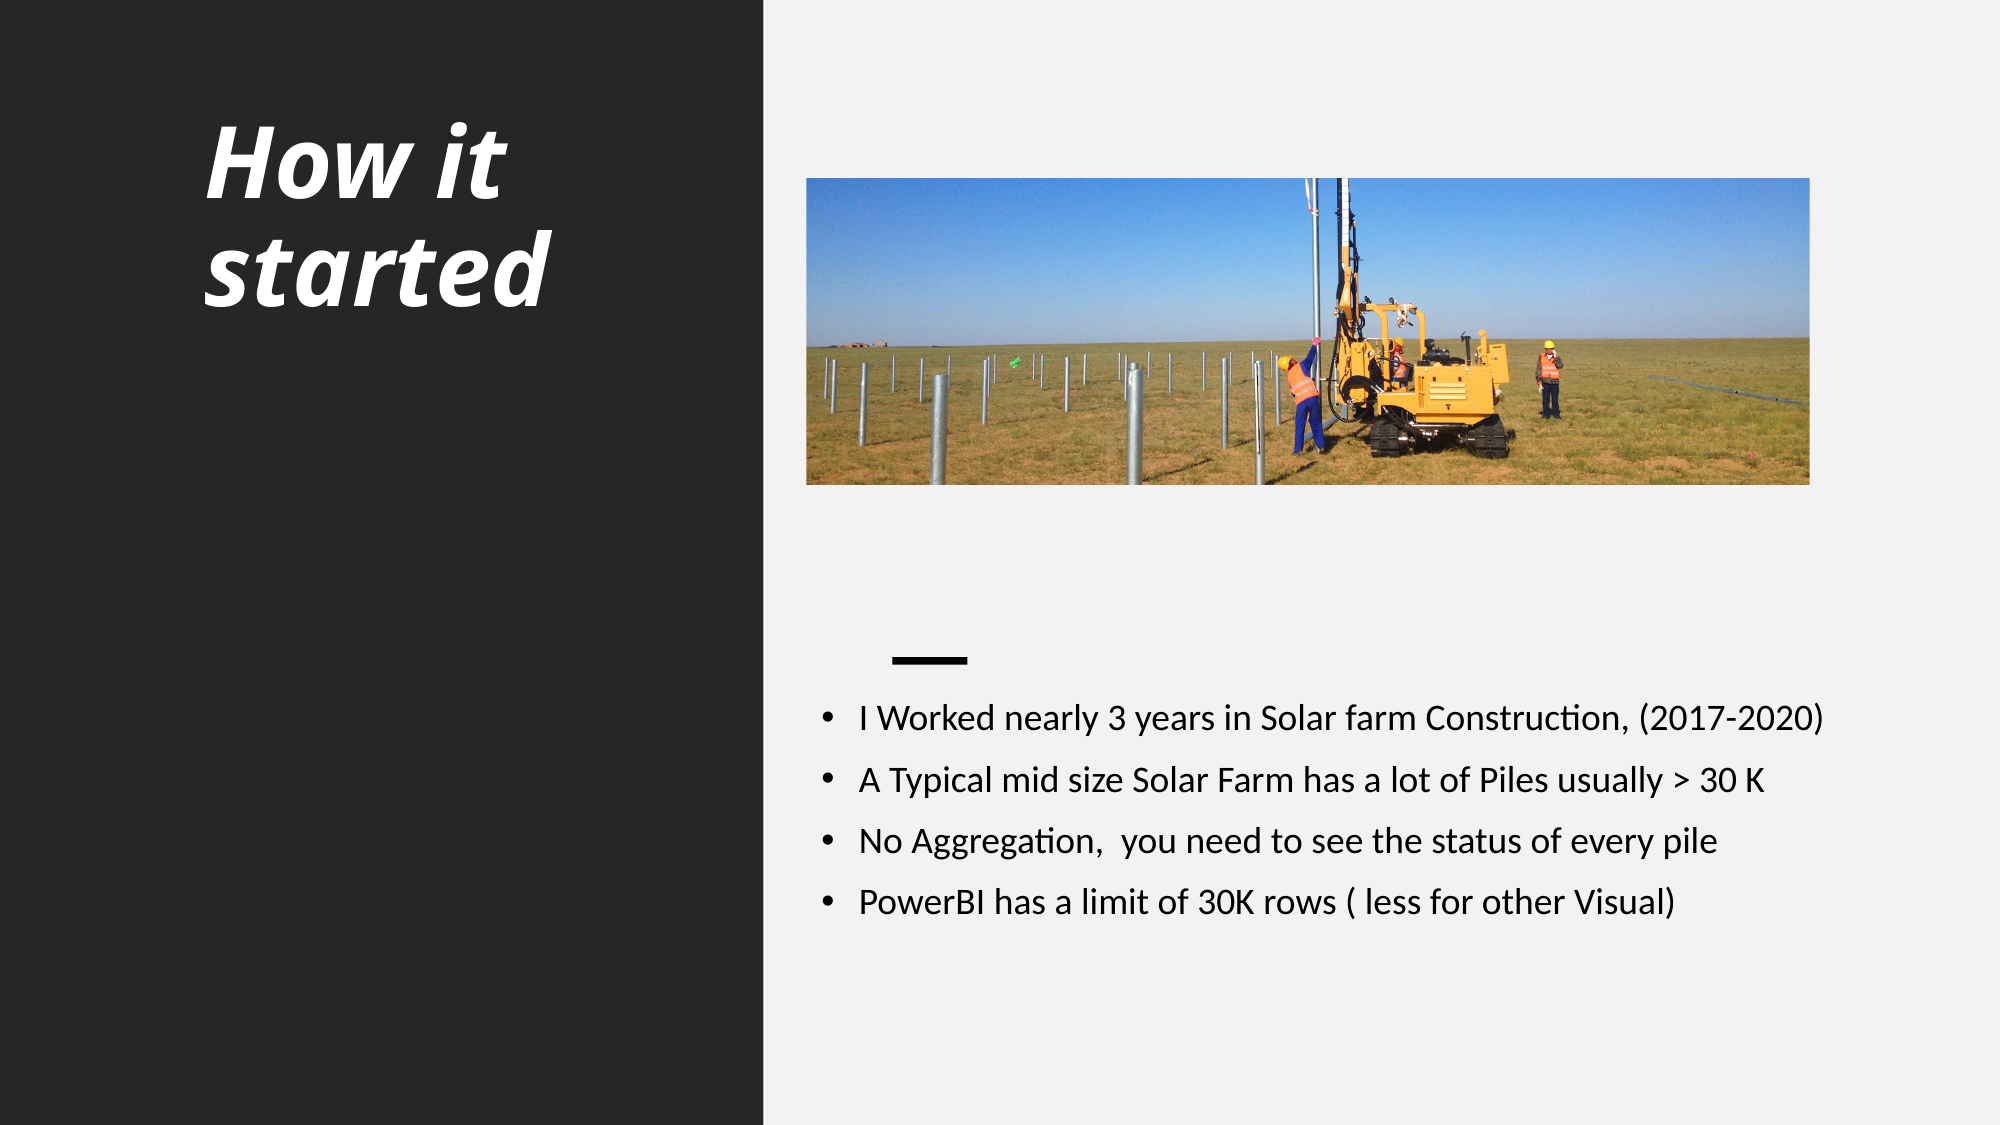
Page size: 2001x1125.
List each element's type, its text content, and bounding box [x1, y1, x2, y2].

text_box [0, 0, 764, 1125]
list I Worked nearly 3 years in Solar farm Construction, (2017-2020) A Typical mid size Solar Farm has a lot of Piles usually > 30 K No Aggregation, you need to see the status of every pile PowerBI has a limit of 30K rows ( less for other Visual) [806, 691, 1982, 1020]
picture [806, 178, 1810, 485]
text_box [764, 0, 2000, 1125]
title How it started [189, 104, 668, 1020]
text_box [891, 656, 968, 666]
